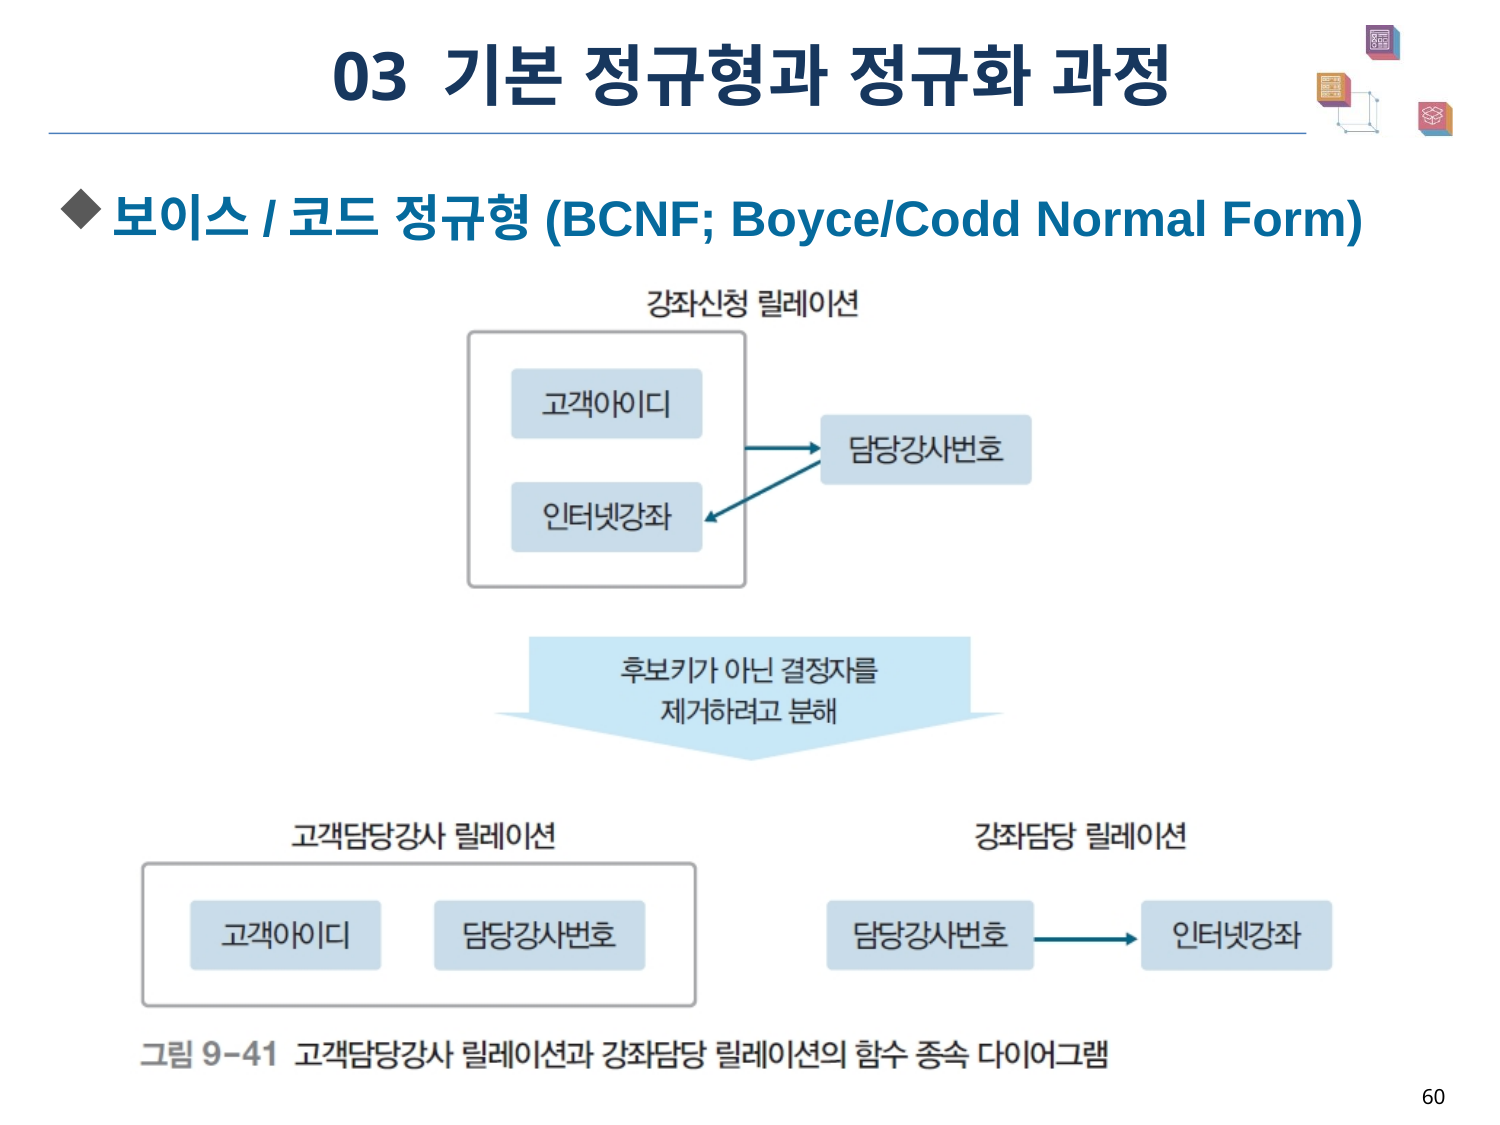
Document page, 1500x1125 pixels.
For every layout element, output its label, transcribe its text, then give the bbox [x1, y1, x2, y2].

picture [129, 281, 1341, 1079]
list 보이스/코드 정규형(BCNF; Boyce/Codd Normal Form) [41, 178, 1489, 1088]
picture [1316, 123, 1453, 138]
title 03 기본 정규형과 정규화 과정 [48, 25, 1459, 123]
